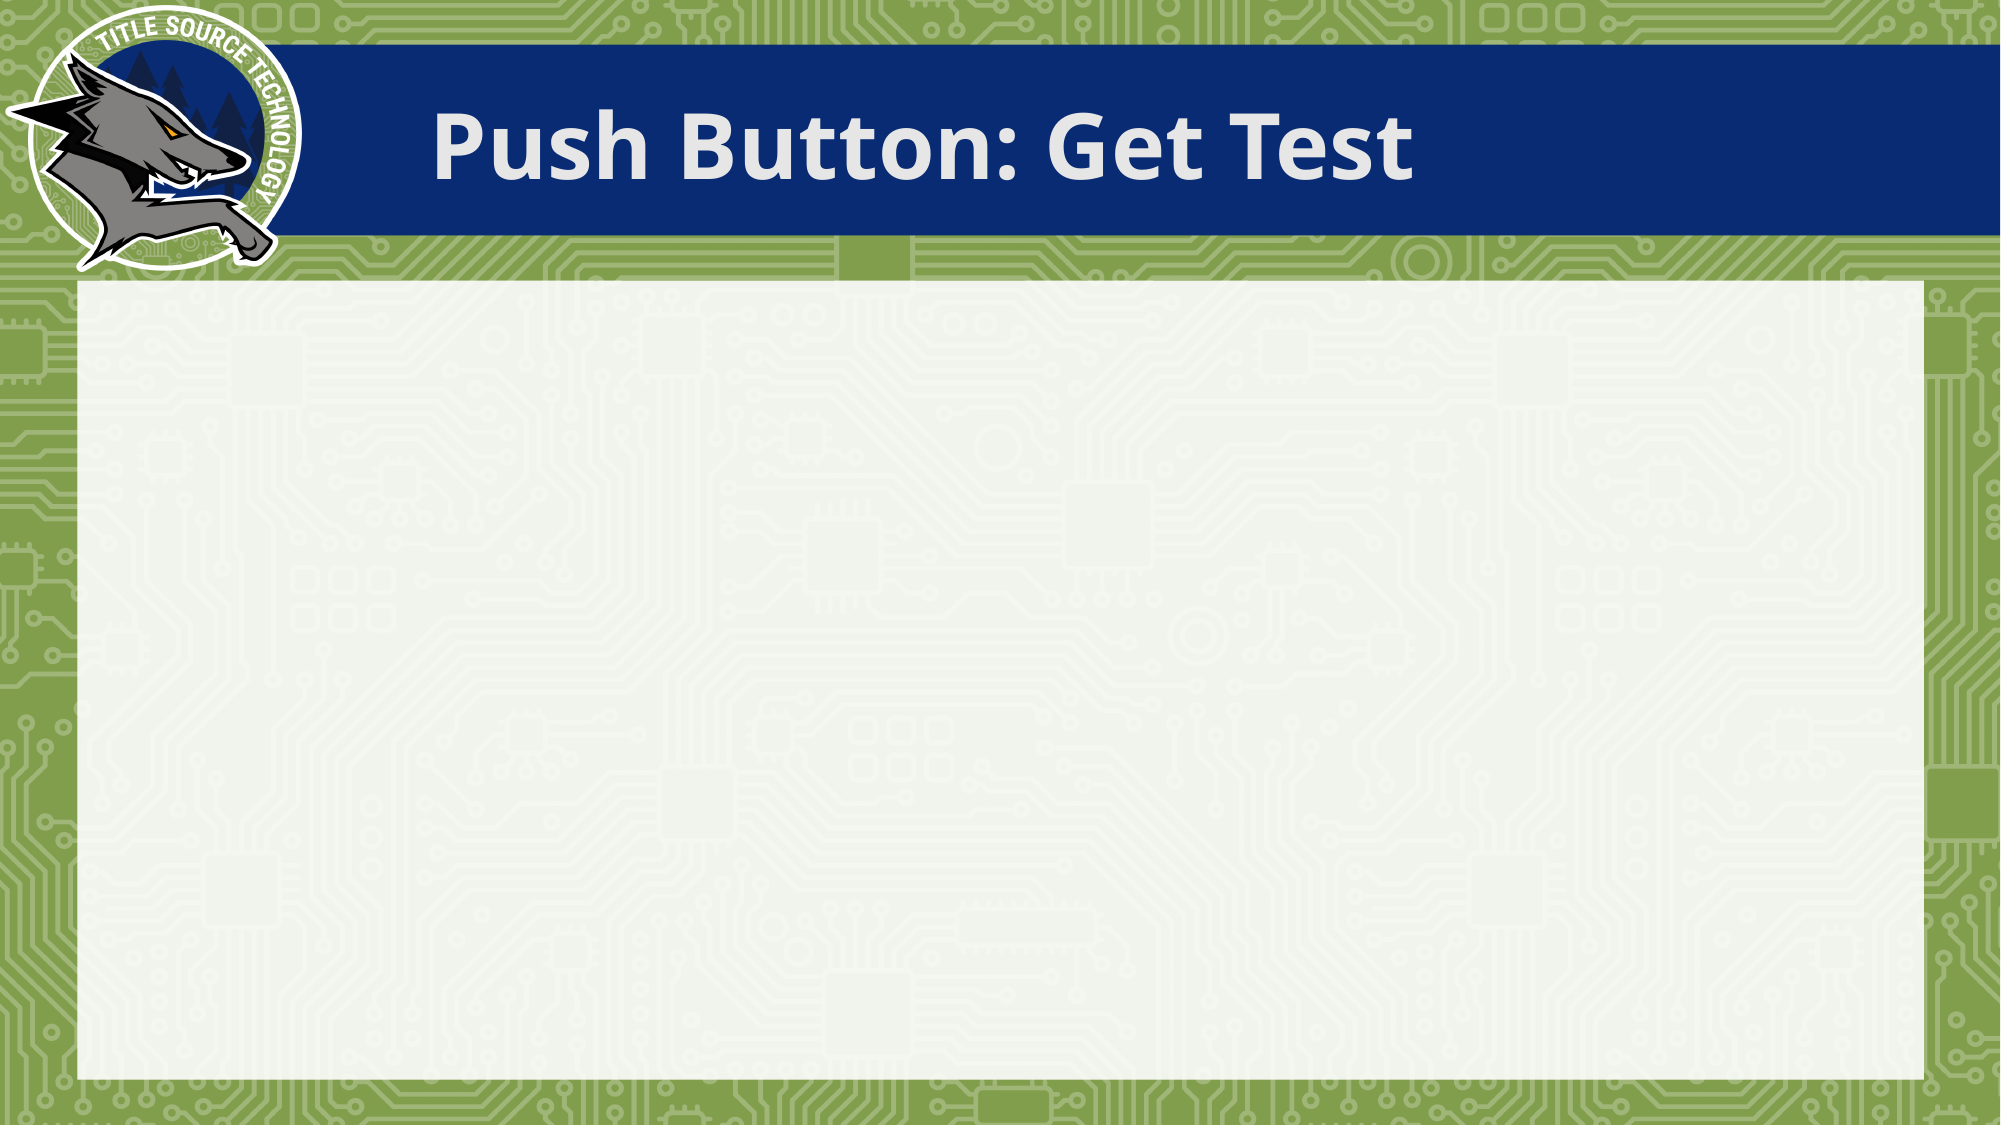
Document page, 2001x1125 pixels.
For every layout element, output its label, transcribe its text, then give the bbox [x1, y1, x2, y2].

title Push Button: Get Test [414, 41, 2000, 259]
picture [0, 0, 2001, 1125]
